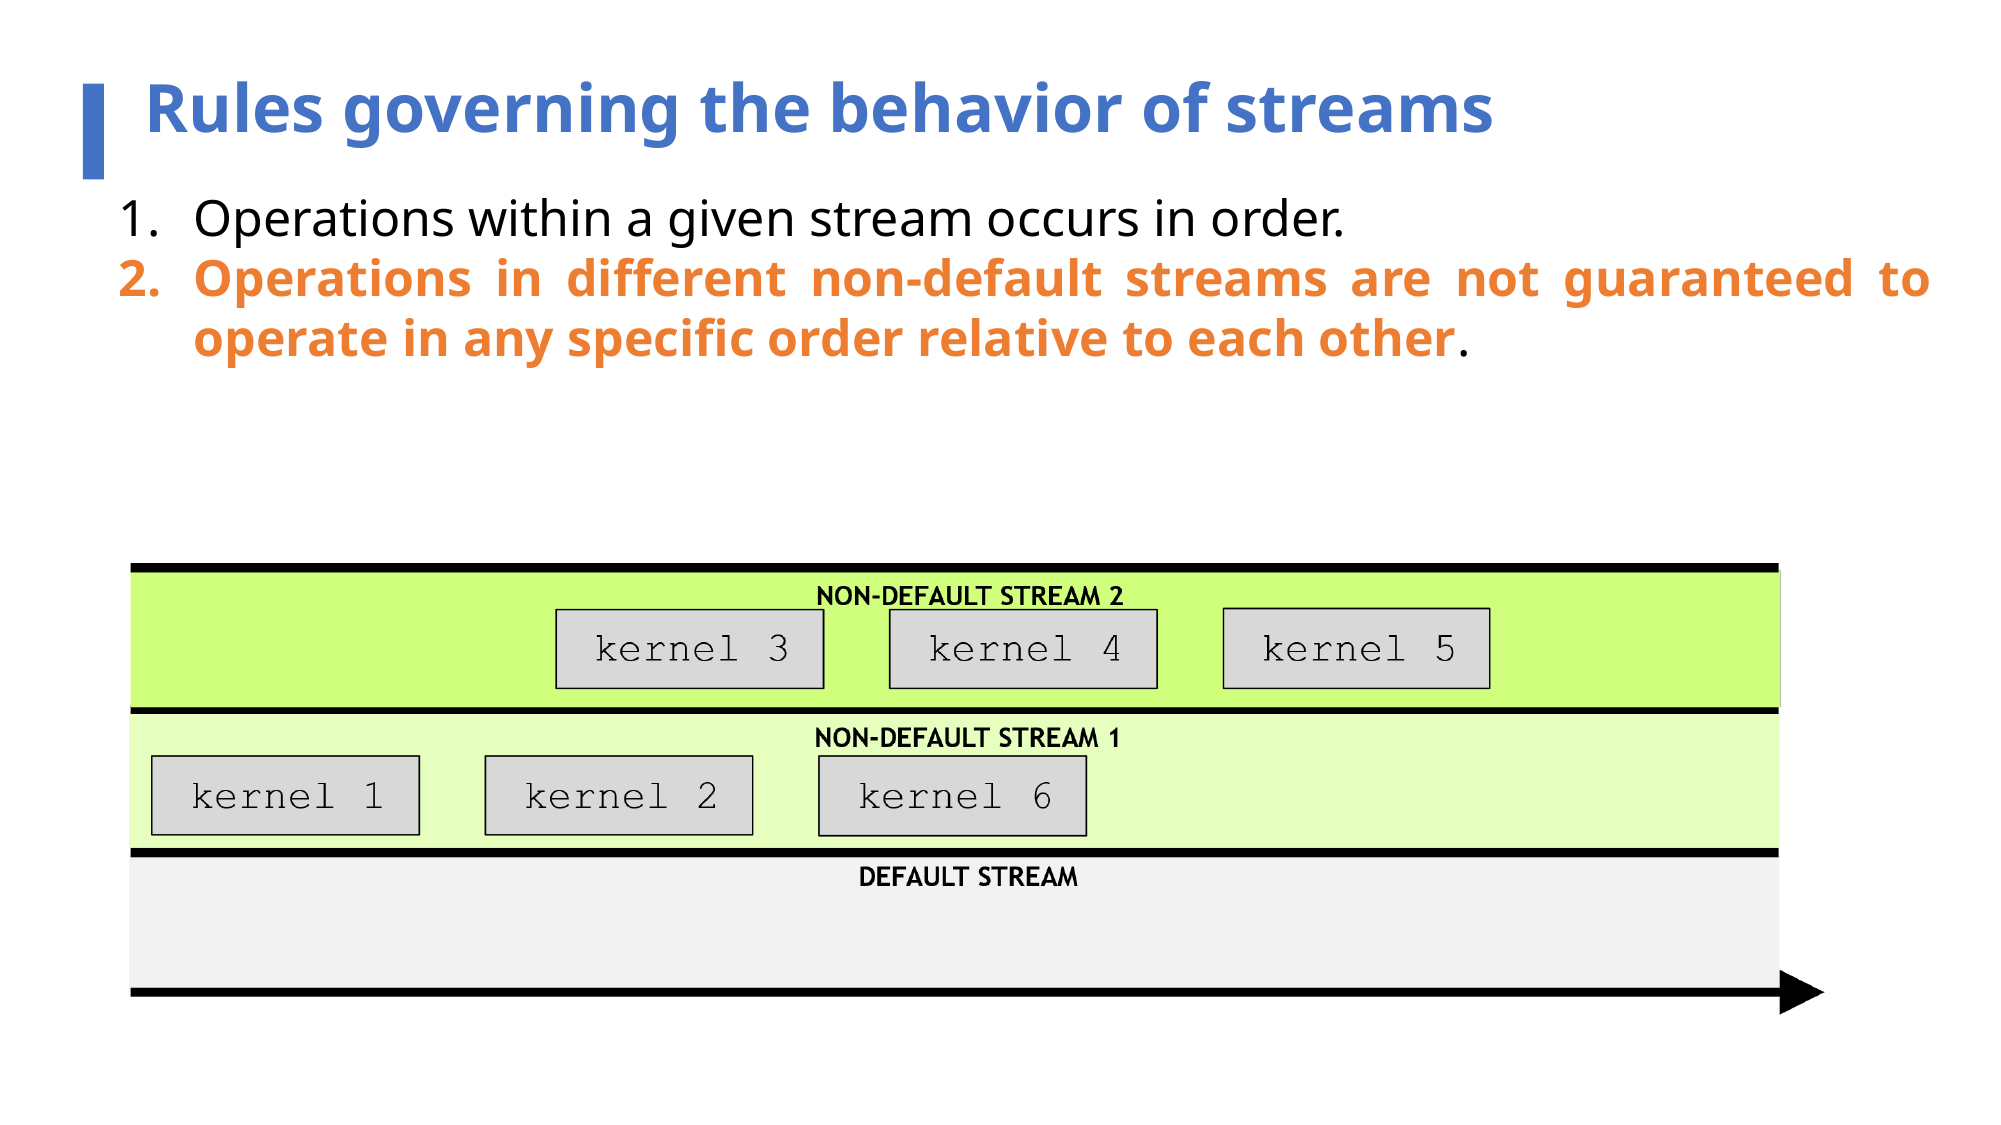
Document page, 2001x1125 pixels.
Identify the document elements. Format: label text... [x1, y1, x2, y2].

text_box Operations within a given stream occurs in order. Operations in different non-default streams are not guaranteed to operate in any specific order relative to each other. [103, 179, 1947, 375]
text_box [82, 82, 105, 180]
picture [129, 563, 1870, 1038]
text_box Rules governing the behavior of streams [129, 58, 1871, 154]
